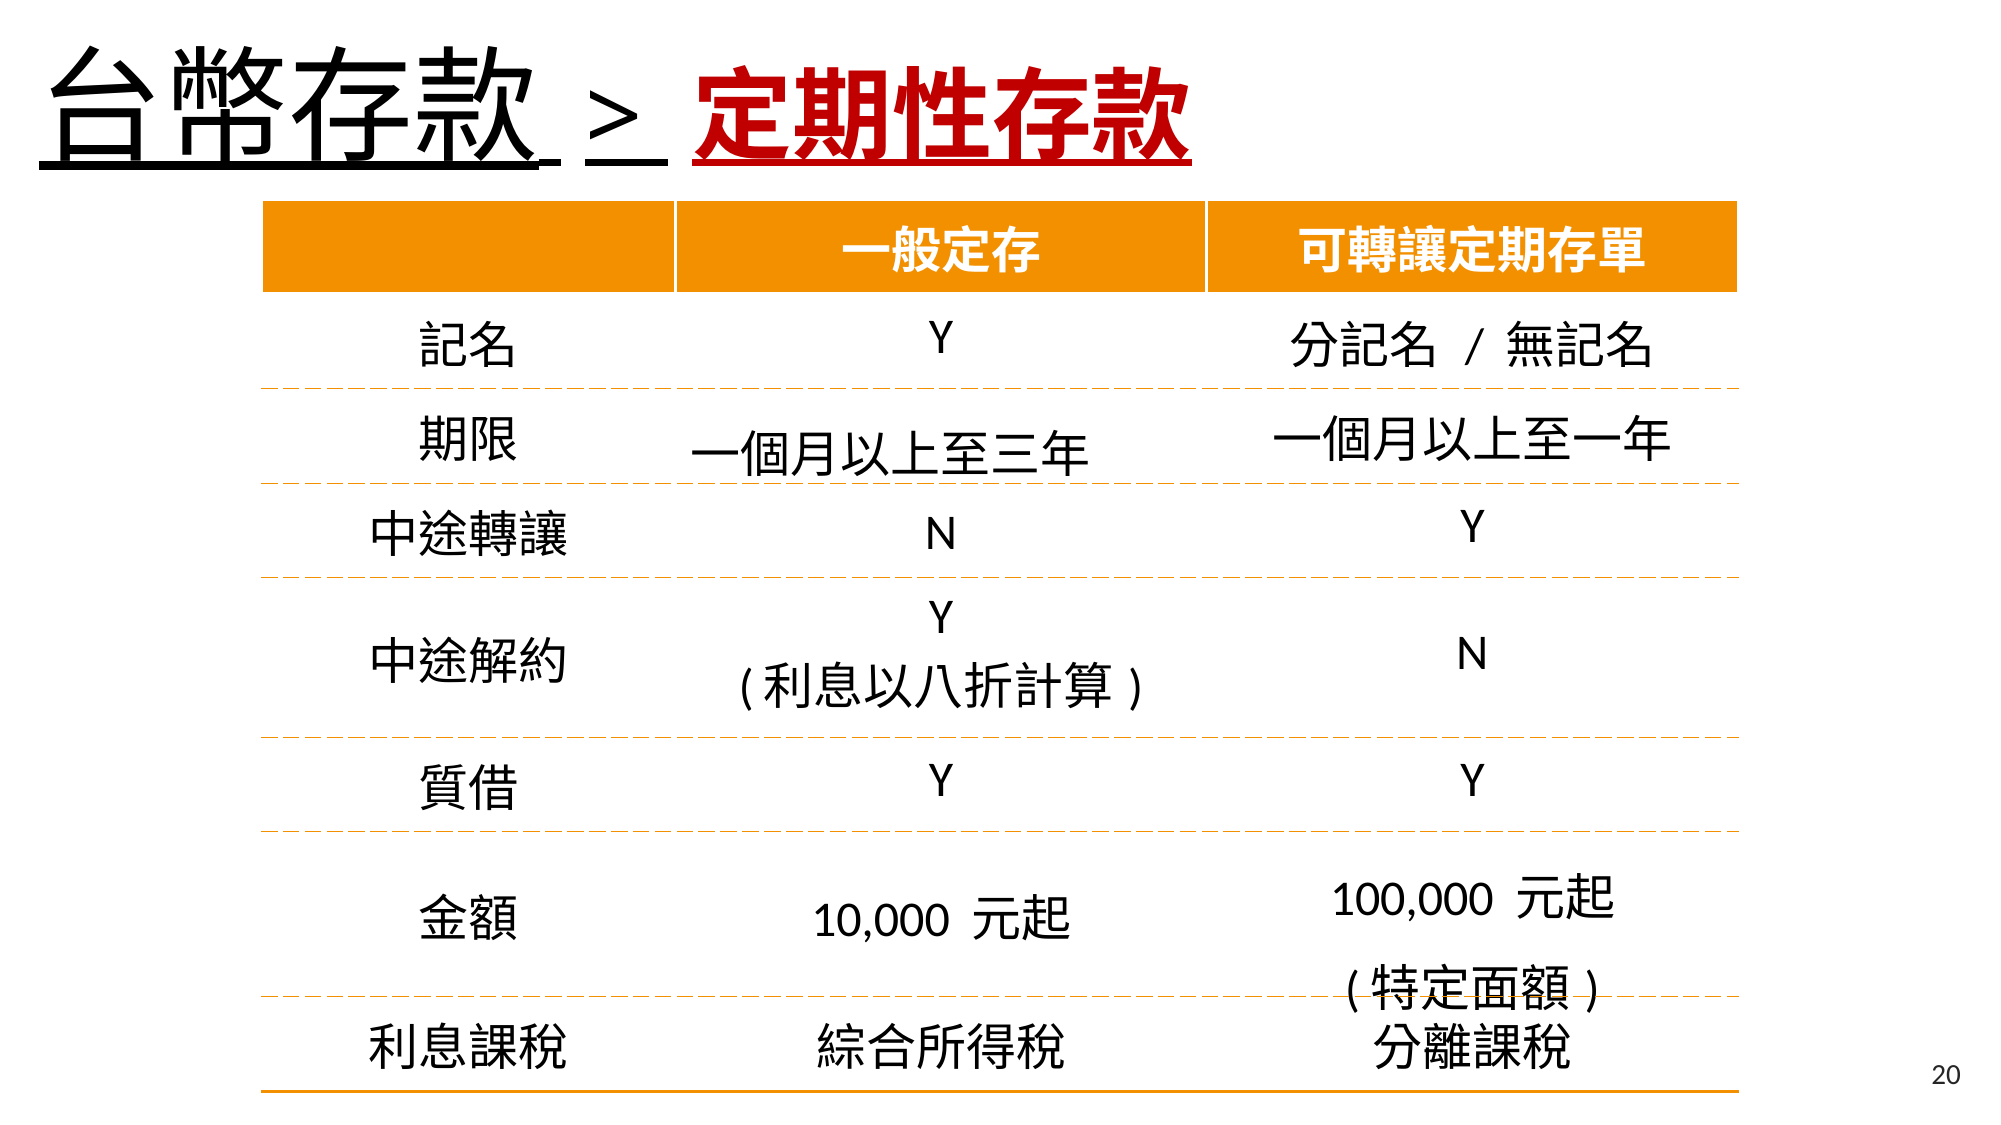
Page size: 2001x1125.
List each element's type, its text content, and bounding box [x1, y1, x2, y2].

table_cell 一個月以上至三年 [676, 389, 1206, 483]
table_cell 金額 [263, 832, 674, 997]
table_cell Y [676, 297, 1206, 389]
table_cell Y (利息以八折計算) [676, 578, 1206, 737]
table_cell 一個月以上至一年 [1208, 389, 1737, 483]
table_cell Y [676, 737, 1206, 832]
table_cell 10,000 元起 [676, 832, 1206, 997]
table_cell 分記名 / 無記名 [1208, 297, 1737, 389]
table_cell 分離課稅 [1208, 997, 1737, 1090]
table_cell 記名 [263, 297, 674, 389]
table_cell 中途解約 [263, 578, 674, 737]
table_header [263, 201, 674, 292]
table_cell 中途轉讓 [263, 483, 674, 578]
table_cell 期限 [263, 389, 674, 483]
table_cell 利息課稅 [263, 997, 674, 1090]
table_cell 綜合所得稅 [676, 997, 1206, 1090]
table_cell N [1208, 578, 1737, 737]
table_cell Y [1208, 737, 1737, 832]
table_cell N [676, 483, 1206, 578]
text_box 台幣存款 > 定期性存款 [23, 19, 1863, 184]
table_header 可轉讓定期存單 [1208, 201, 1737, 292]
table_header 一般定存 [677, 201, 1205, 292]
table_cell Y [1208, 483, 1737, 578]
slide_number 20 [1899, 1042, 1993, 1103]
table_cell 100,000 元起 (特定面額) [1208, 832, 1737, 997]
table_cell 質借 [263, 737, 674, 832]
